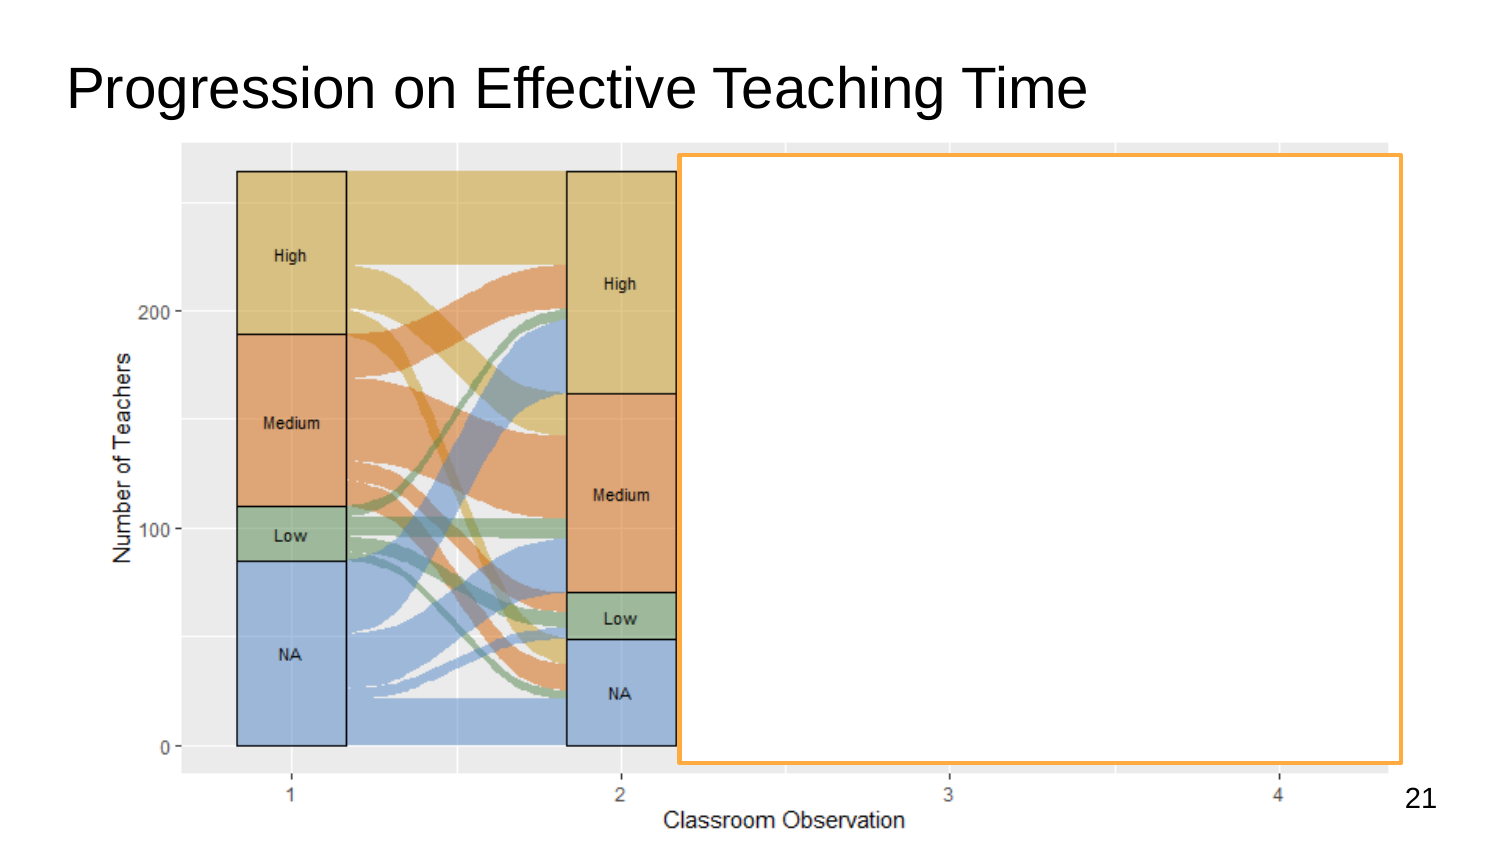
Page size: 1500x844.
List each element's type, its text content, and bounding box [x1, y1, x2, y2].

title Progression on Effective Teaching Time [51, 35, 1449, 129]
picture [98, 132, 1402, 844]
slide_number 21 [1407, 764, 1480, 830]
